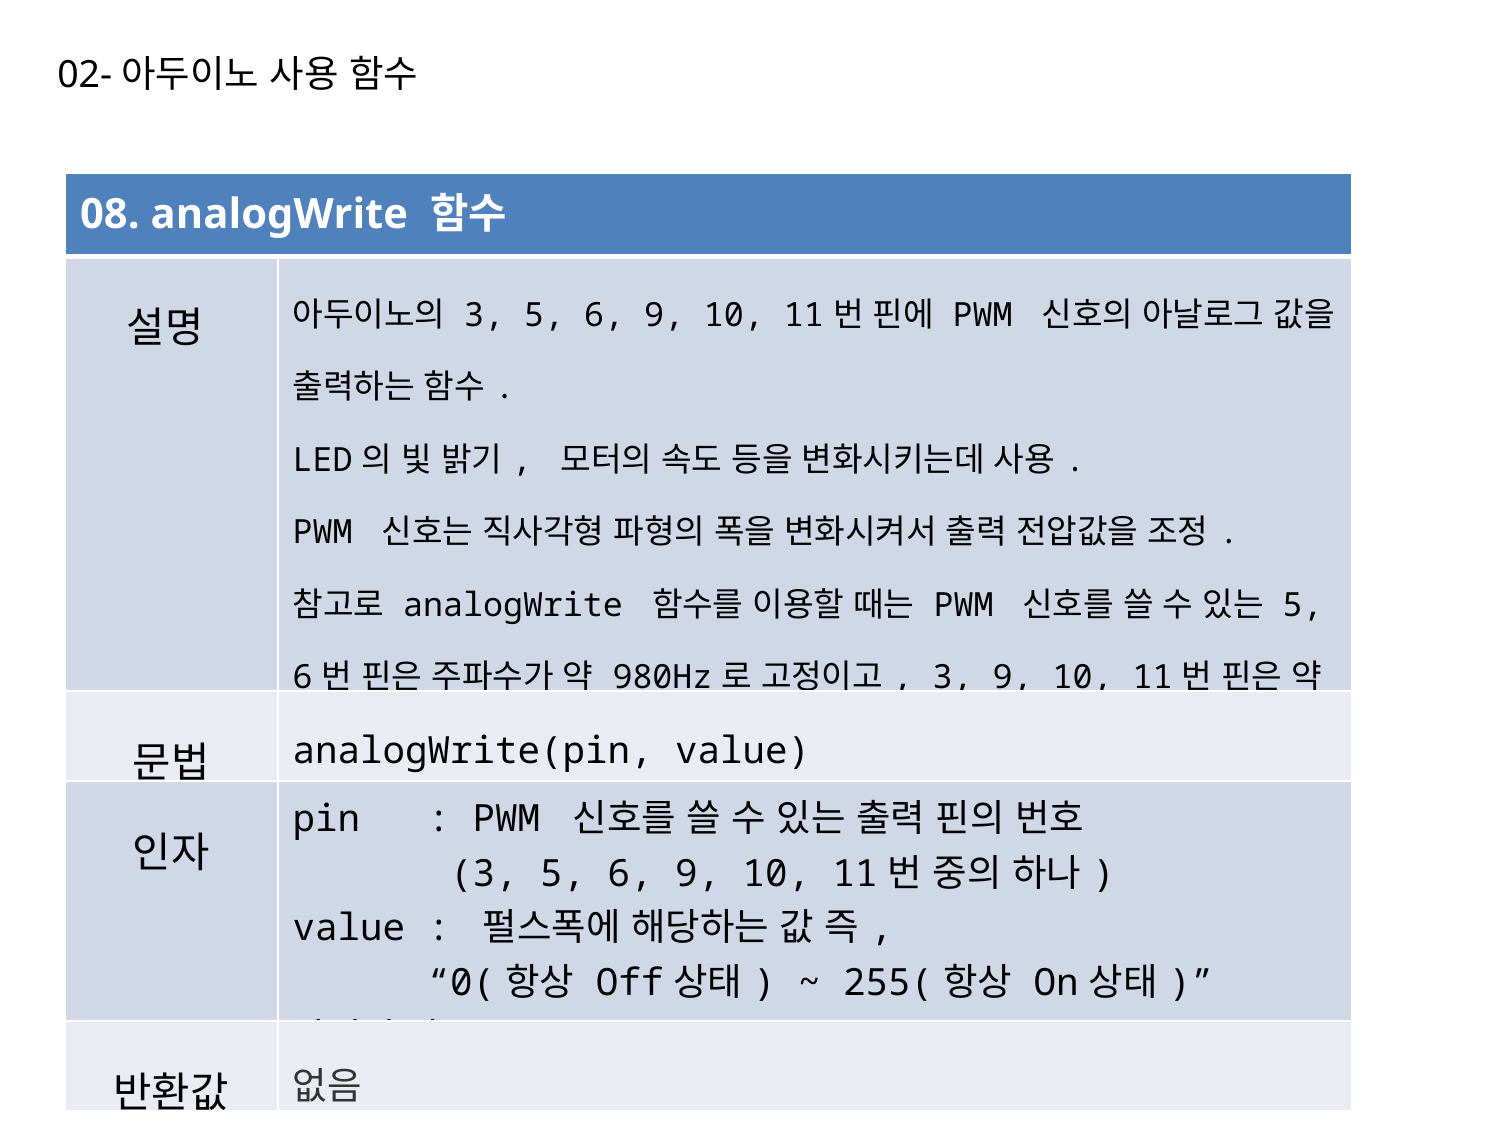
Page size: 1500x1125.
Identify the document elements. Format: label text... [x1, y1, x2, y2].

table_cell pin : PWM 신호를 쓸 수 있는 출력 핀의 번호 (3, 5, 6, 9, 10, 11번 중의 하나) value : 펄스폭에 해당하는 값 즉, “0(항상 Off상태) ~ 255(항상 On상태)” 사이의 값 [279, 782, 1351, 1020]
table_cell 인자 [66, 782, 277, 1020]
table_cell 설명 [66, 259, 277, 690]
text_box 02-아두이노 사용 함수 [42, 42, 434, 103]
table_header 08. analogWrite 함수 [66, 174, 1351, 254]
table_cell 문법 [66, 692, 277, 780]
table_cell 없음 [279, 1022, 1351, 1110]
table_cell 아두이노의 3, 5, 6, 9, 10, 11번 핀에 PWM 신호의 아날로그 값을 출력하는 함수. LED의 빛 밝기, 모터의 속도 등을 변화시키는데 사용. PWM 신호는 직사각형 파형의 폭을 변화시켜서 출력 전압값을 조정.참고로 analogWrite 함수를 이용할 때는 PWM 신호를 쓸 수 있는 5, 6번 핀은 주파수가 약 980Hz로 고정이고, 3, 9, 10, 11번 핀은 약 490Hz로 고정되어 있다. 참고로 출력모드 설정 필요없음. [279, 259, 1351, 690]
table_cell analogWrite(pin, value) [279, 692, 1351, 780]
table_cell 반환값 [66, 1022, 277, 1110]
